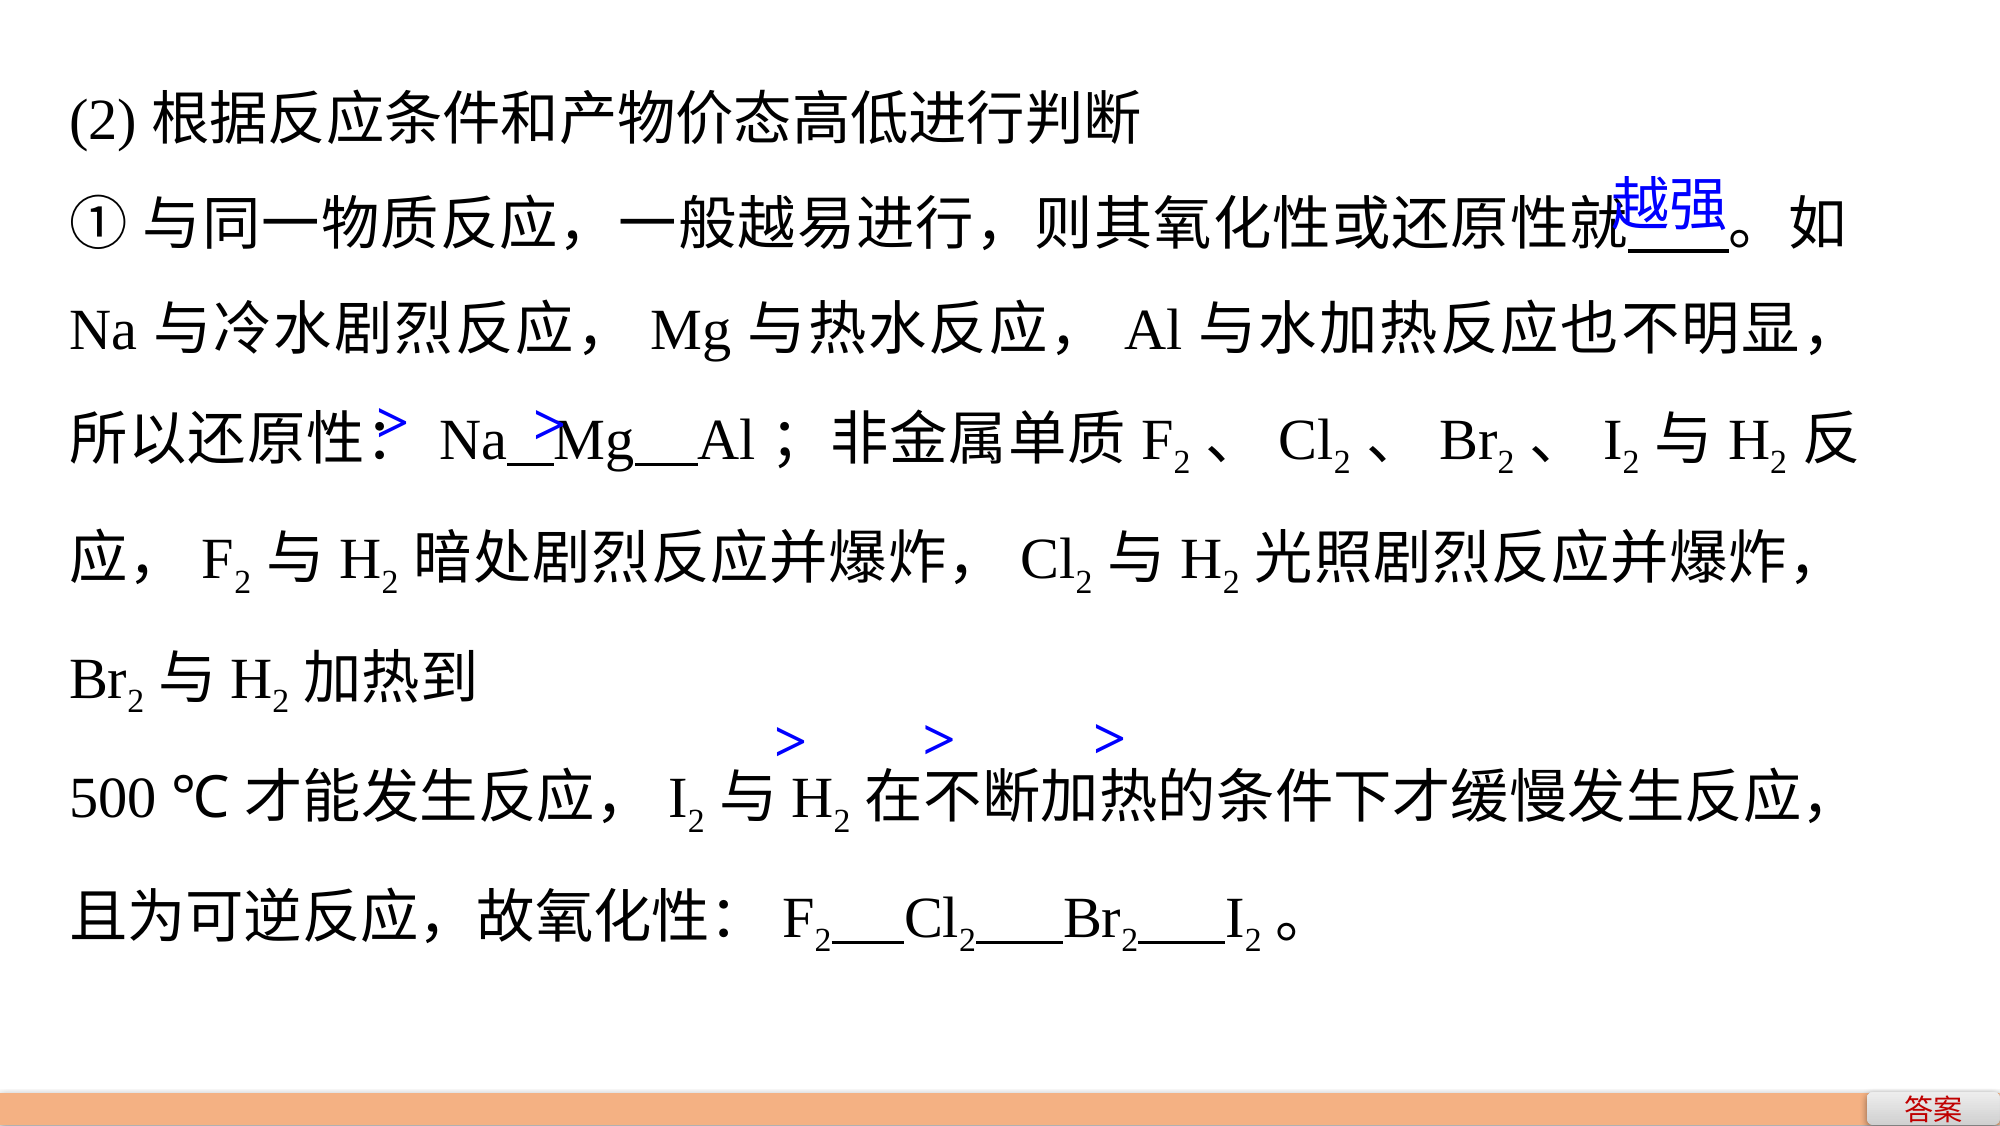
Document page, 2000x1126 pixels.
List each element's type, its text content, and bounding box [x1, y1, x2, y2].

text_box [0, 1092, 1866, 1126]
text_box 答案 [1866, 1091, 2000, 1126]
text_box (2)根据反应条件和产物价态高低进行判断 ①与同一物质反应，一般越易进行，则其氧化性或还原性就 。如Na与冷水剧烈反应，Mg与热水反应，Al与水加热反应也不明显，所以还原性：Na Mg Al；非金属单质F2、Cl2、Br2、I2与H2反应，F2与H2暗处剧烈反应并爆炸，Cl2与H2光照剧烈反应并爆炸，Br2与H2加热到 500 ℃才能发生反应，I2与H2在不断加热的条件下才缓慢发生反应，且为可逆反应，故氧化性：F2 Cl2 Br2 I2。 [49, 36, 1881, 969]
text_box > [361, 376, 425, 462]
text_box > [1078, 692, 1142, 778]
text_box > [518, 378, 582, 464]
text_box > [908, 694, 971, 779]
text_box 越强 [1596, 159, 1744, 245]
text_box > [759, 696, 823, 781]
